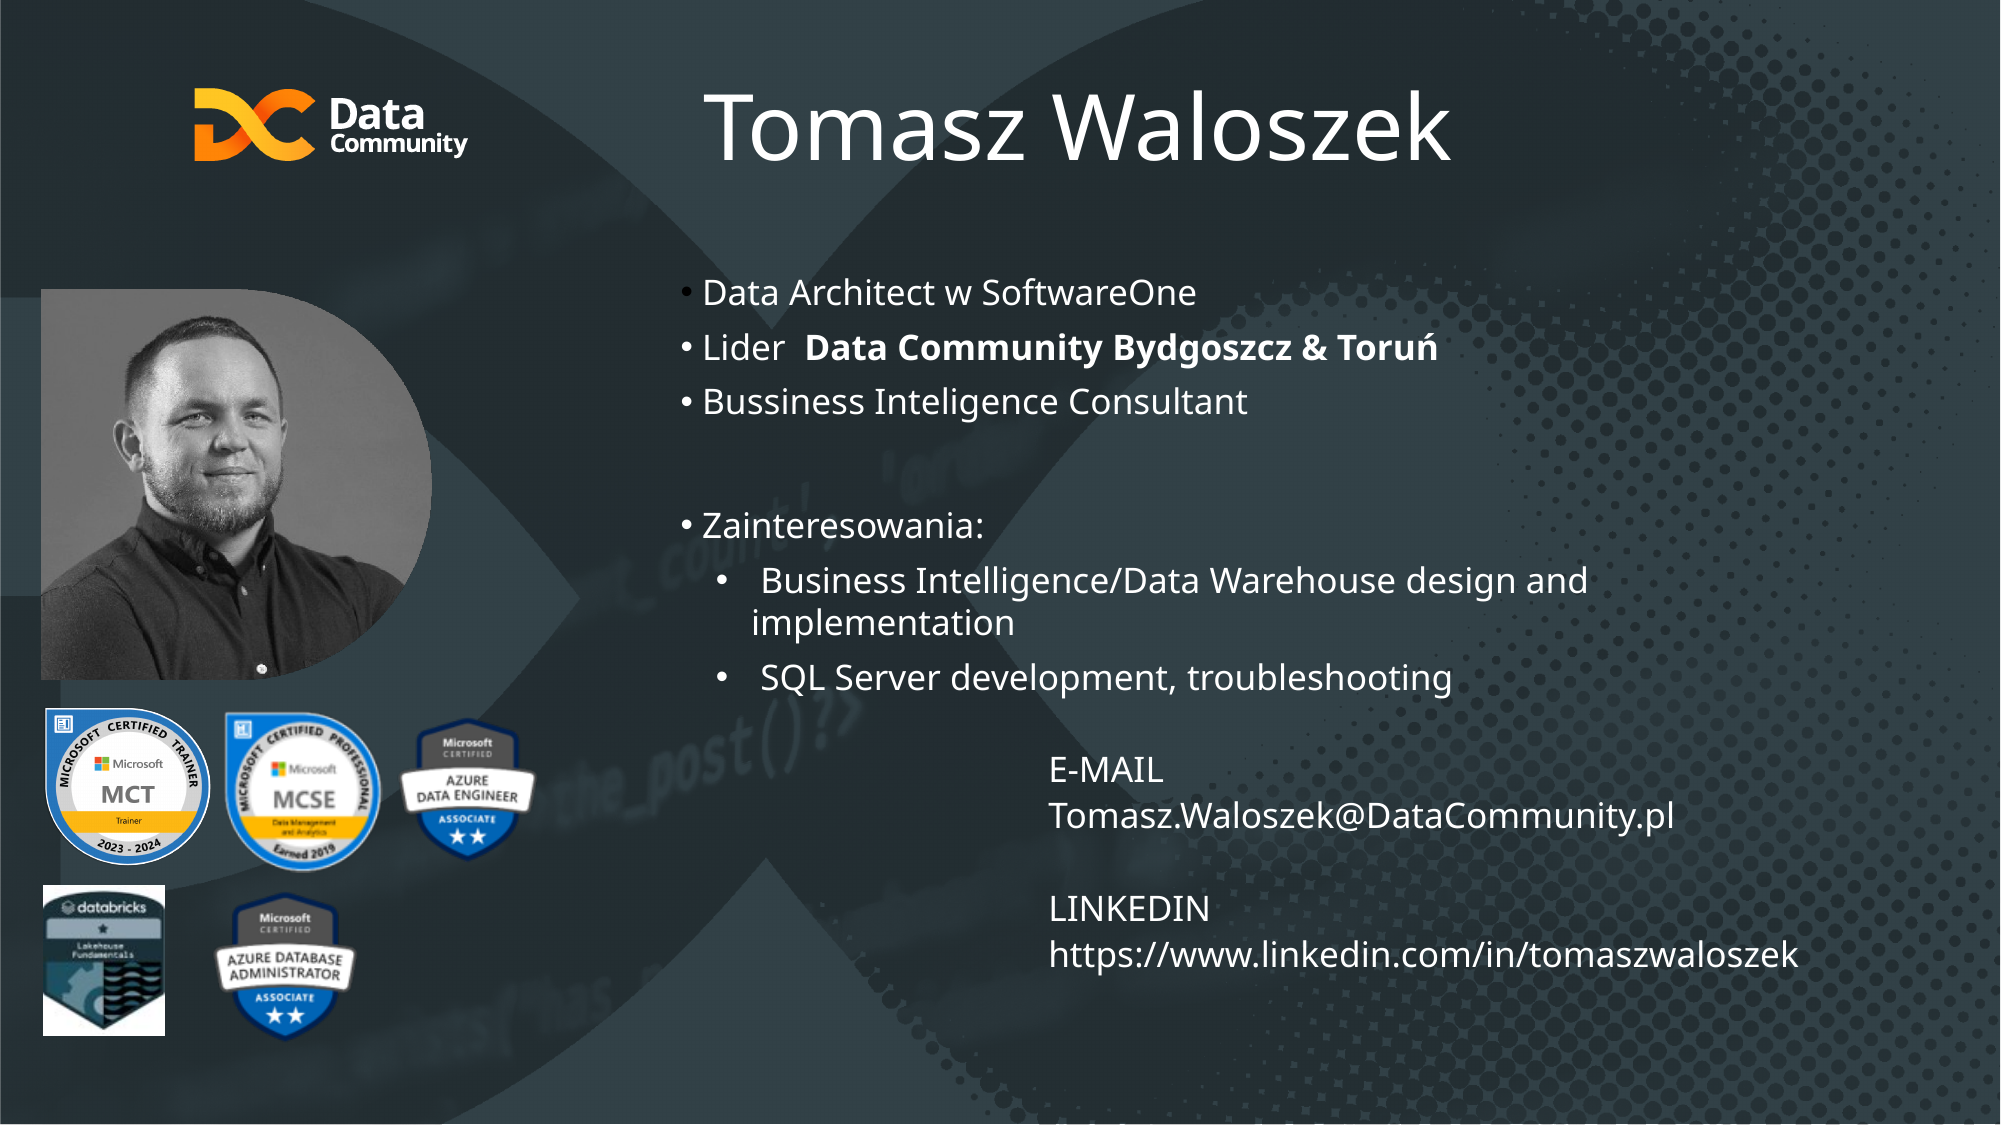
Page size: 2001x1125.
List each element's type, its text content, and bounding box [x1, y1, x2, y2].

picture [0, 0, 2001, 1125]
text_box Tomasz Waloszek [688, 74, 1554, 223]
text_box [41, 705, 213, 868]
text_box E-MAIL Tomasz.Waloszek@DataCommunity.pl LINKEDIN https://www.linkedin.com/in/tomaszwaloszek [1033, 748, 1927, 1031]
text_box Data Architect w SoftwareOne Lider Data Community Bydgoszcz & Toruń​ Bussiness Inteligence Consultant ​ Zainteresowania:​ Business Intelligence/Data Warehouse design and implementation​ SQL Server development, troubleshooting [665, 262, 1715, 705]
